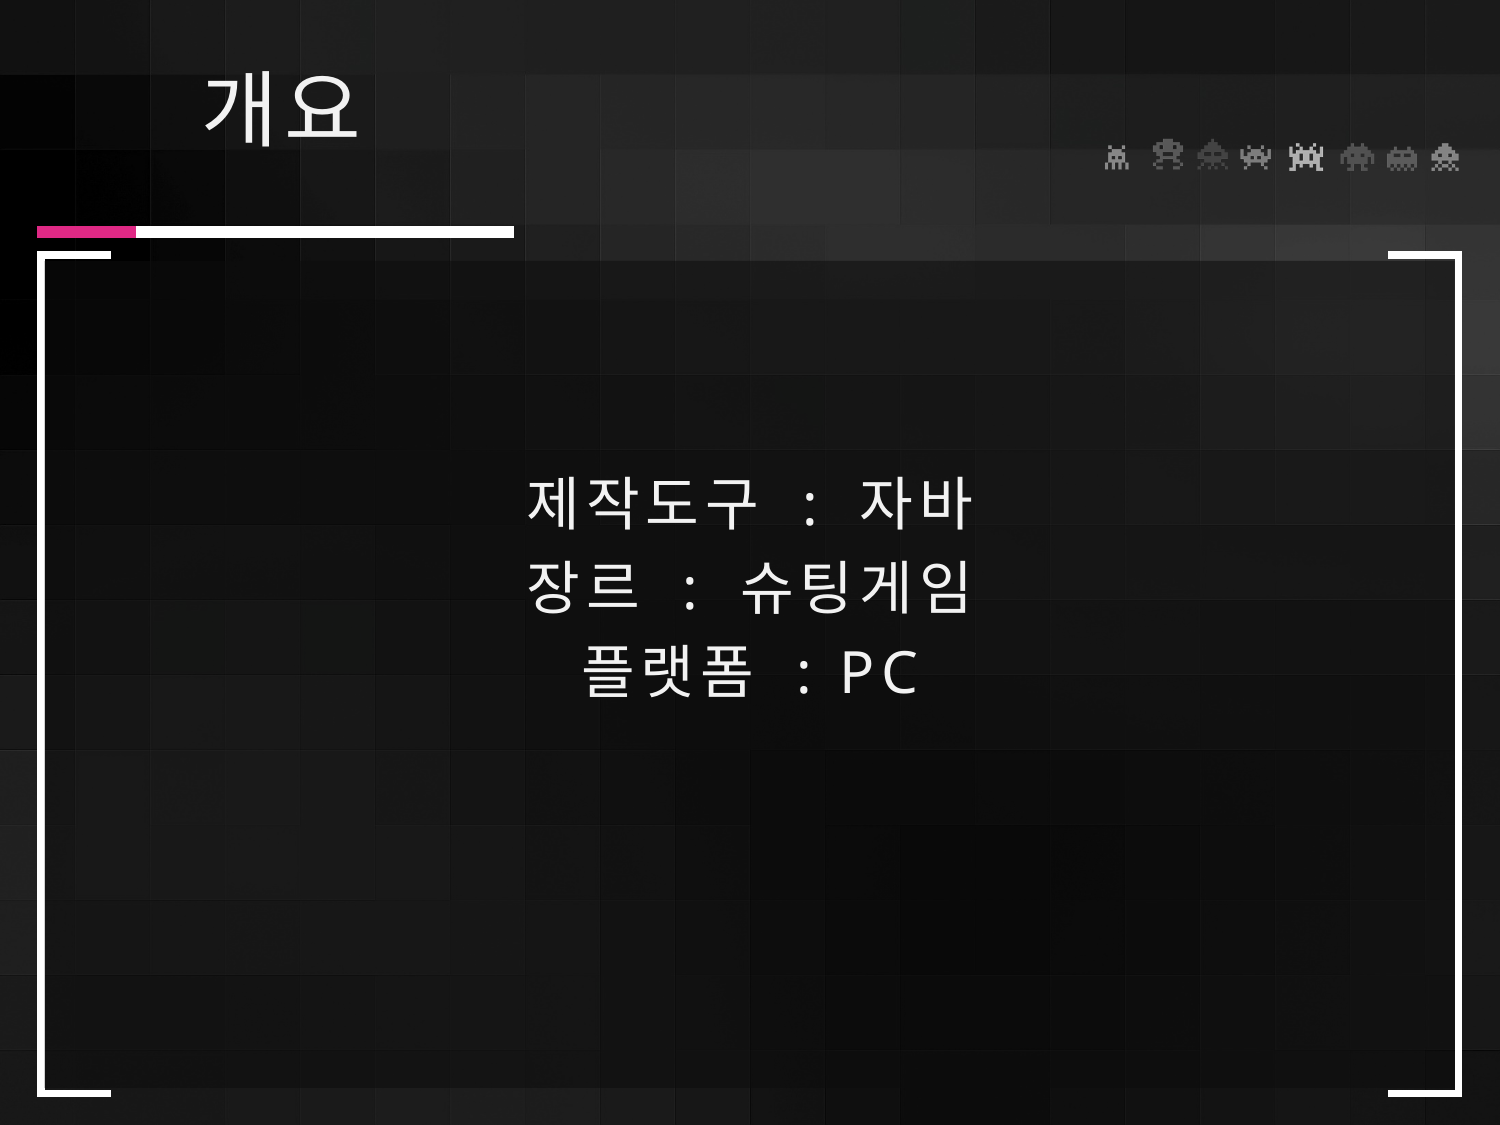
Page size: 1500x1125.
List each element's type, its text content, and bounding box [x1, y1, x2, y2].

list 제작도구 : 자바 장르 : 슈팅게임 플랫폼 : PC [44, 260, 1455, 1088]
picture [0, 0, 1500, 1125]
title 개요 [38, 19, 524, 209]
